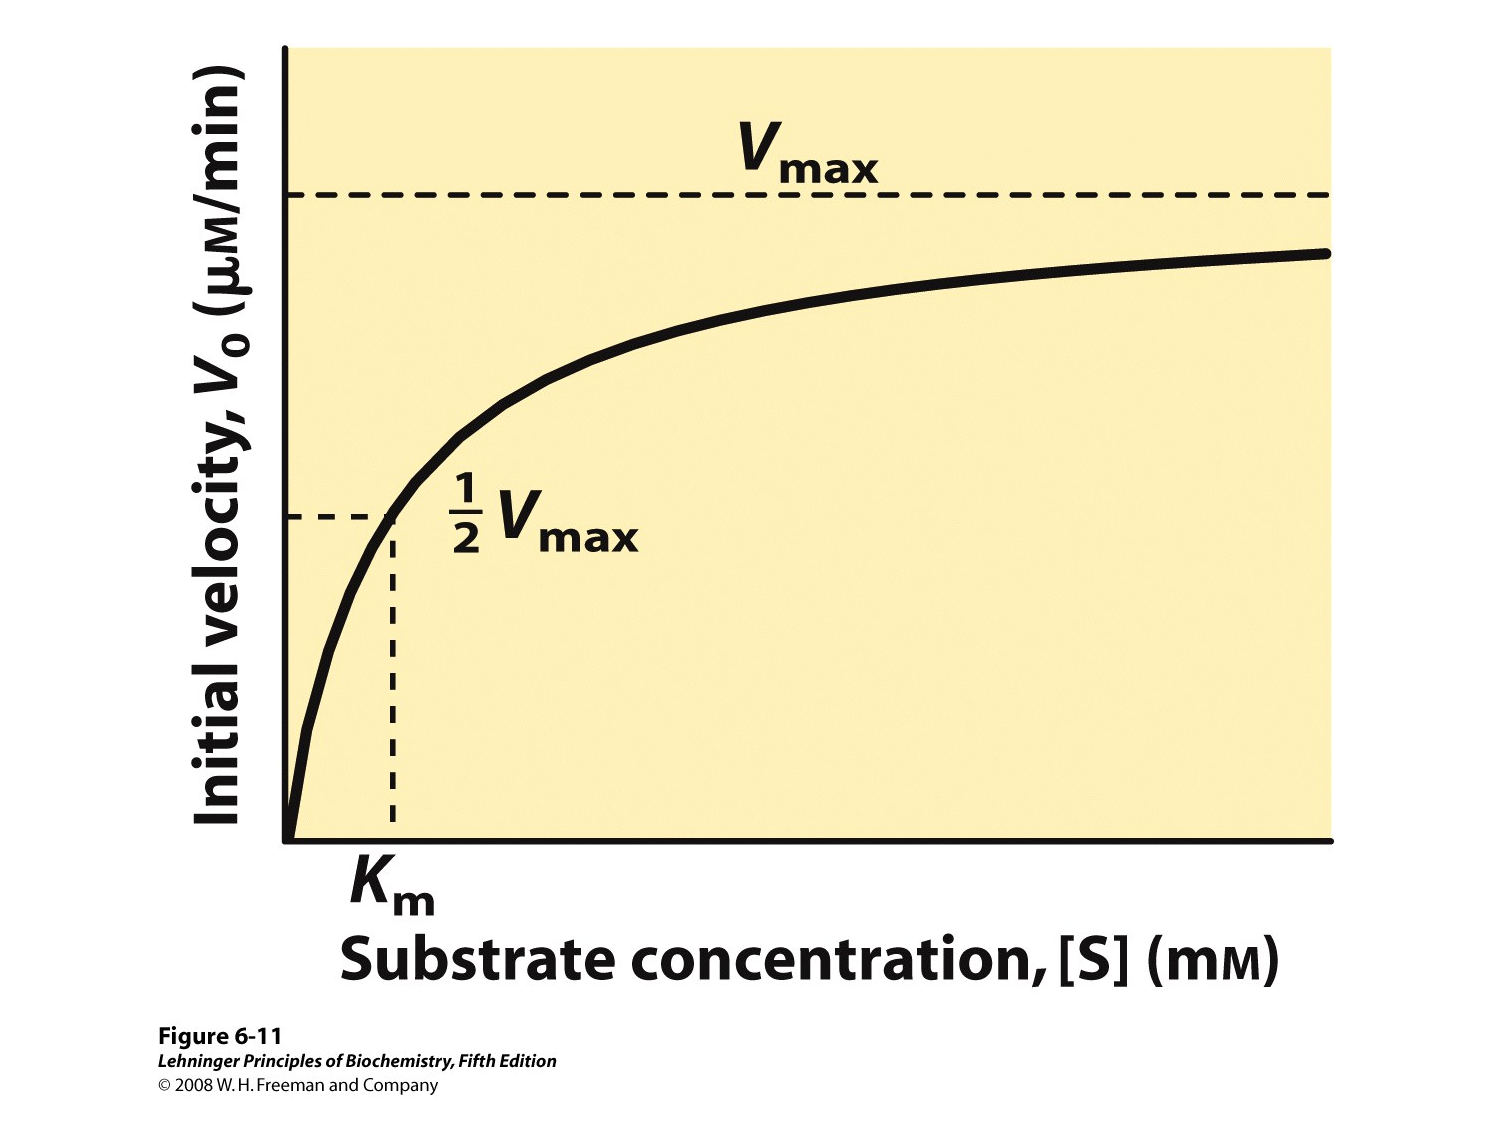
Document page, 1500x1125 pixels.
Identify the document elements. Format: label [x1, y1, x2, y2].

picture [149, 26, 1351, 1099]
